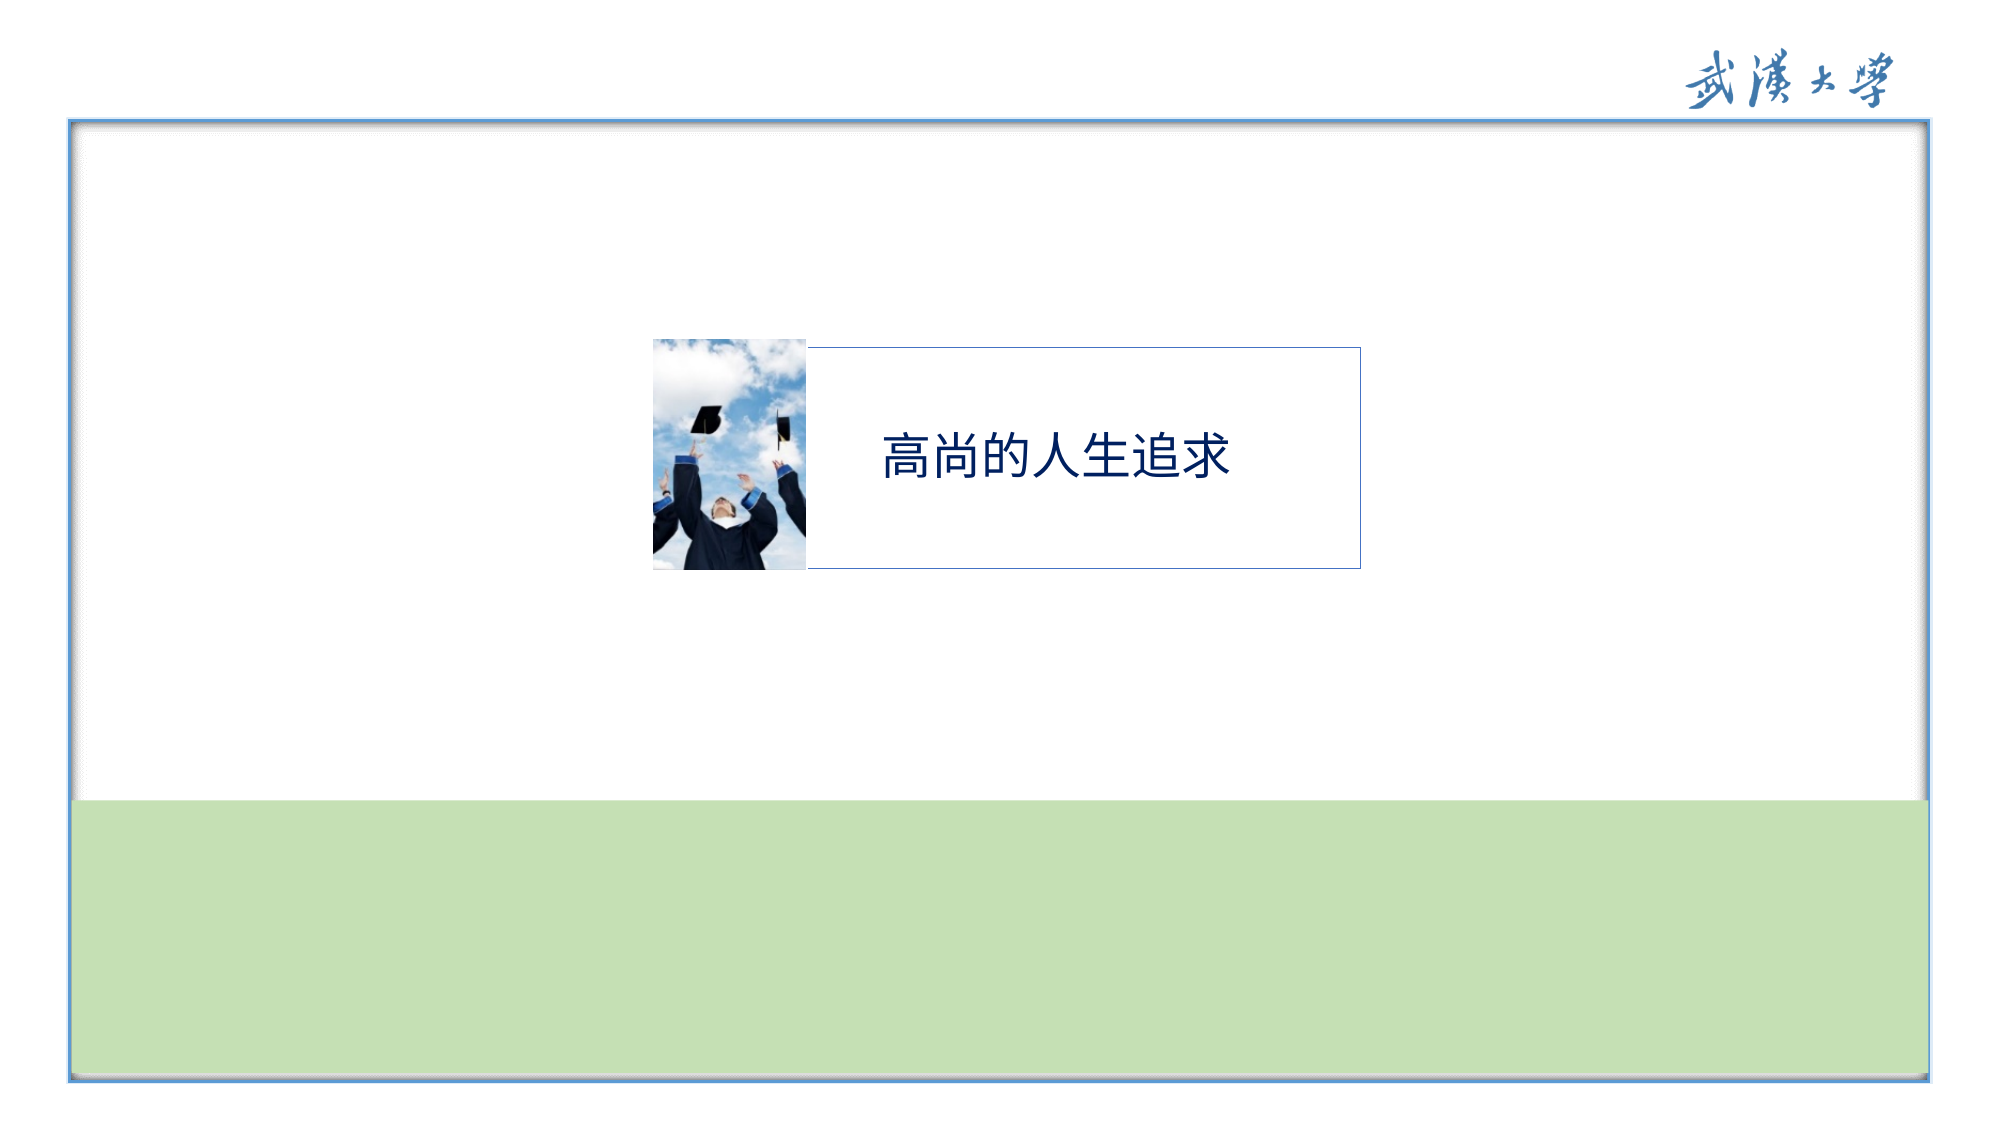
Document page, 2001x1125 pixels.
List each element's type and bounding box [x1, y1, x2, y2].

text_box [70, 799, 1929, 1074]
text_box [651, 85, 1391, 845]
picture [66, 117, 1933, 1084]
